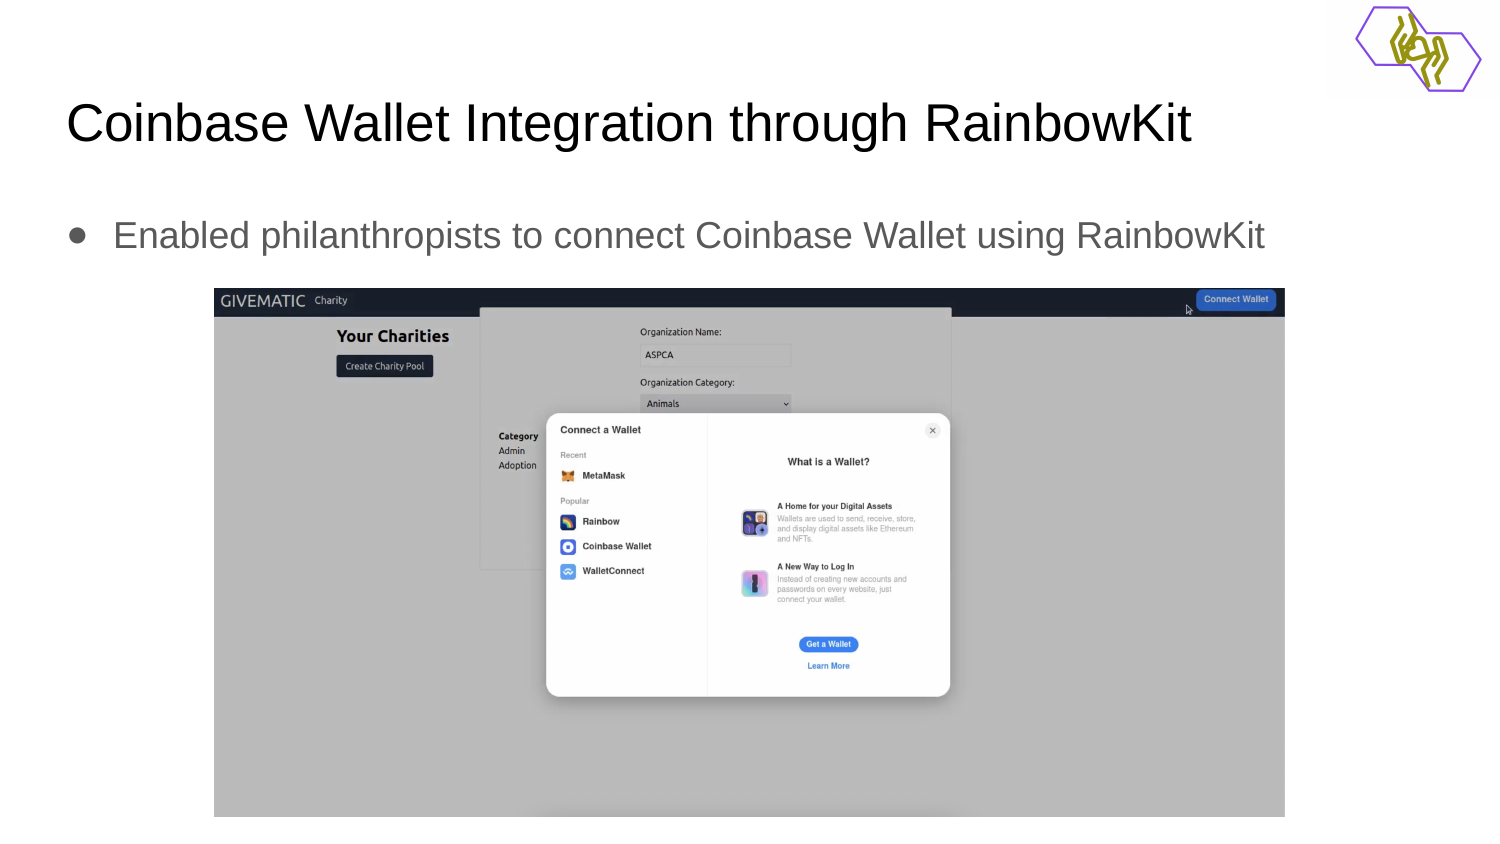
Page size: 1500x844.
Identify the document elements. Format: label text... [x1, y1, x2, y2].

picture [1326, 0, 1500, 98]
picture [214, 288, 1286, 817]
list Enabled philanthropists to connect Coinbase Wallet using RainbowKit [51, 189, 1449, 795]
title Coinbase Wallet Integration through RainbowKit [51, 72, 1449, 167]
